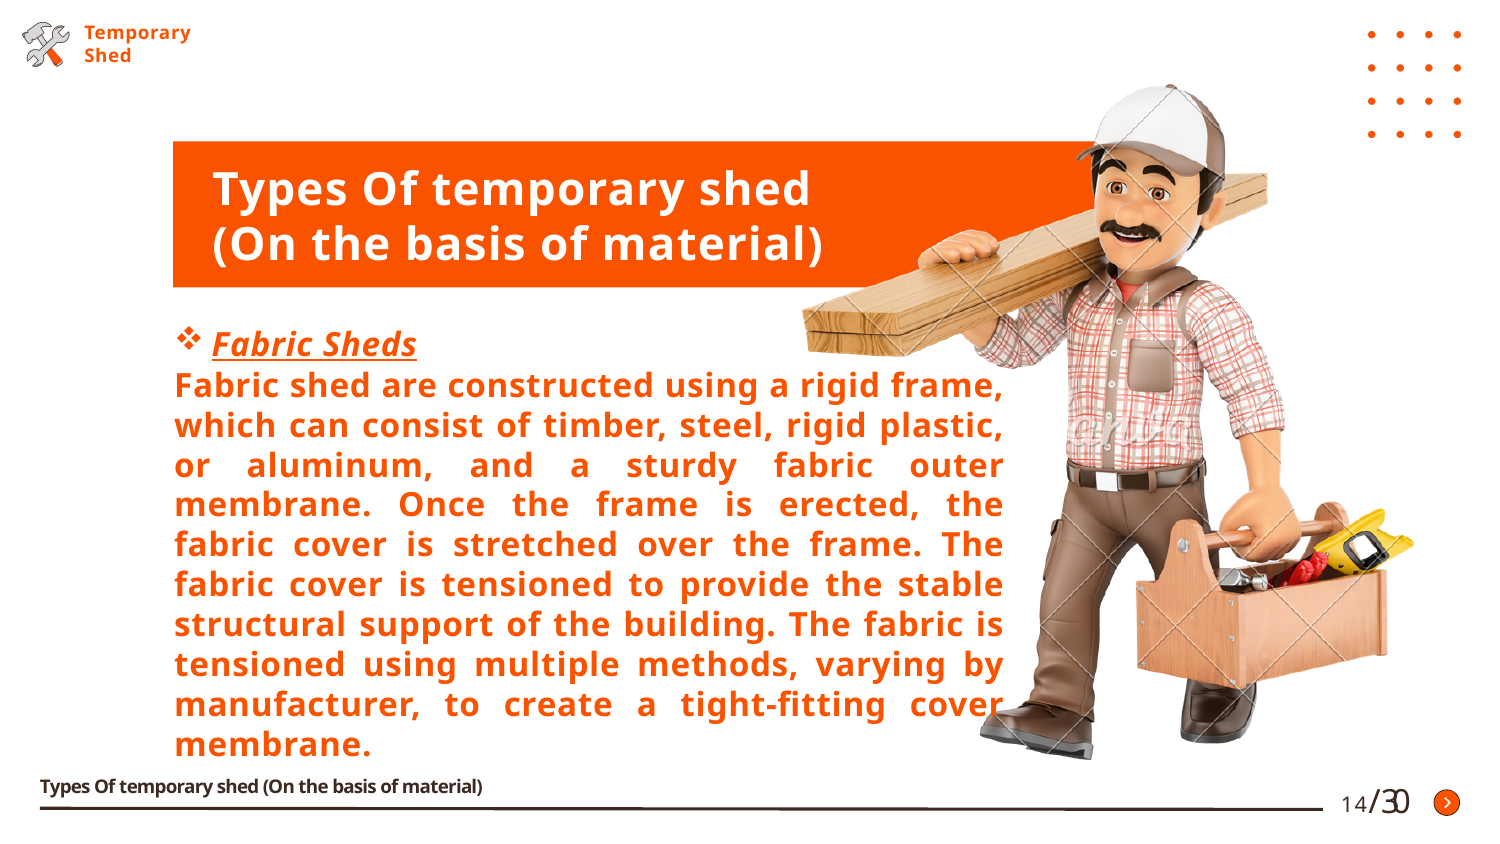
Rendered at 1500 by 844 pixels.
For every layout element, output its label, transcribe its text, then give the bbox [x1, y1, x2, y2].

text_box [172, 84, 1415, 760]
picture [1368, 31, 1461, 138]
picture [1444, 797, 1451, 808]
footer Types Of temporary shed (On the basis of material) [38, 771, 600, 844]
text_box Temporary Shed [83, 20, 244, 66]
picture [22, 21, 70, 67]
text_box 14/30 [1339, 781, 1414, 821]
